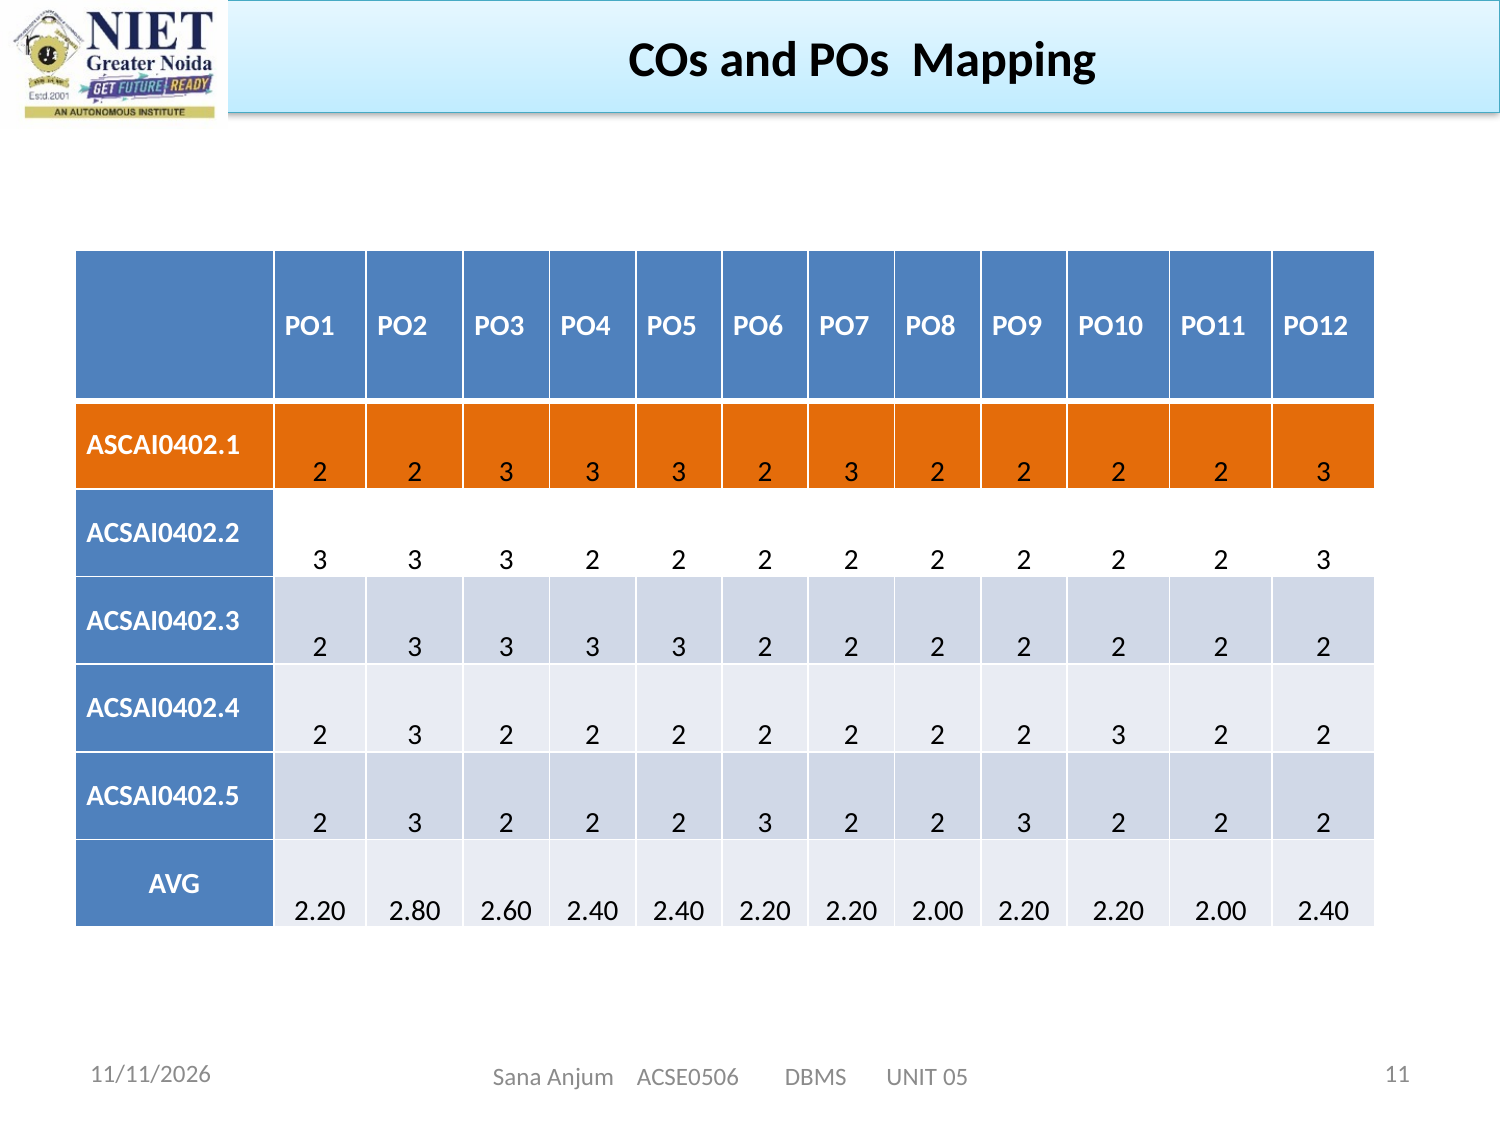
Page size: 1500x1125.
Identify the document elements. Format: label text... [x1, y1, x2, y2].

table_cell 2 [1068, 577, 1169, 663]
table_cell 2.00 [1170, 840, 1271, 926]
table_cell 2 [982, 665, 1066, 751]
table_header PO6 [723, 251, 807, 398]
table_cell 3 [367, 665, 462, 751]
slide_number 11 [1074, 1042, 1425, 1103]
table_cell 3 [1273, 404, 1374, 488]
table_cell 2.40 [637, 840, 721, 926]
table_cell 2 [809, 665, 894, 751]
table_cell 2 [464, 753, 549, 839]
table_cell 2.20 [982, 840, 1066, 926]
table_header PO8 [895, 251, 980, 398]
table_cell 2 [895, 490, 980, 576]
table_cell 3 [367, 577, 462, 663]
table_cell 2 [1273, 665, 1374, 751]
table_cell 2 [550, 490, 635, 576]
table_cell ACSAI0402.4 [76, 665, 273, 751]
table_cell 2 [723, 490, 807, 576]
table_cell 2.40 [550, 840, 635, 926]
table_cell 2.00 [895, 840, 980, 926]
table_header PO4 [550, 251, 635, 398]
table_cell 3 [809, 404, 894, 488]
table_cell 2 [723, 665, 807, 751]
table_cell 3 [275, 490, 365, 576]
table_cell 3 [723, 753, 807, 839]
table_cell 2 [1170, 490, 1271, 576]
table_header PO3 [464, 251, 549, 398]
table_cell 2.20 [1068, 840, 1169, 926]
table_cell 2 [982, 577, 1066, 663]
table_cell 3 [464, 490, 549, 576]
table_cell 2 [275, 577, 365, 663]
table_cell 2 [1170, 753, 1271, 839]
table_cell 2 [895, 577, 980, 663]
table_cell 2.20 [275, 840, 365, 926]
table_cell 3 [637, 404, 721, 488]
table_cell ASCAI0402.1 [76, 404, 273, 488]
table_cell 2 [1068, 404, 1169, 488]
table_cell 2 [809, 577, 894, 663]
table_cell 2 [809, 753, 894, 839]
table_cell 3 [550, 404, 635, 488]
table_cell 3 [464, 577, 549, 663]
table_cell 2 [550, 665, 635, 751]
table_cell 2 [275, 665, 365, 751]
table_cell 2.40 [1273, 840, 1374, 926]
table_cell 3 [367, 490, 462, 576]
table_cell 2 [809, 490, 894, 576]
table_cell 2 [895, 404, 980, 488]
table_header PO7 [809, 251, 894, 398]
table_cell 2 [637, 665, 721, 751]
table_cell 3 [1273, 490, 1374, 576]
table_cell 2 [637, 490, 721, 576]
table_header PO5 [637, 251, 721, 398]
table_cell 2 [275, 753, 365, 839]
table_cell 2 [464, 665, 549, 751]
table_cell 2 [1068, 490, 1169, 576]
table_cell 2 [895, 753, 980, 839]
table_cell 2 [1170, 577, 1271, 663]
table_cell 3 [637, 577, 721, 663]
table_header PO1 [275, 251, 365, 398]
table_cell 2 [982, 490, 1066, 576]
table_cell 3 [464, 404, 549, 488]
table_cell AVG [76, 840, 273, 926]
table_header PO12 [1273, 251, 1374, 398]
table_cell 2.20 [809, 840, 894, 926]
table_header PO9 [982, 251, 1066, 398]
table_cell 3 [1068, 665, 1169, 751]
table_cell 2 [1170, 665, 1271, 751]
table_cell 2 [637, 753, 721, 839]
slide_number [75, 1042, 425, 1103]
table_cell 2 [550, 753, 635, 839]
table_cell ACSAI0402.2 [76, 490, 273, 576]
table_cell 2 [1068, 753, 1169, 839]
table_cell 3 [982, 753, 1066, 839]
table_cell 2 [367, 404, 462, 488]
table_cell ACSAI0402.5 [76, 753, 273, 839]
table_cell ACSAI0402.3 [76, 577, 273, 663]
table_cell 2 [1170, 404, 1271, 488]
table_cell 2.20 [723, 840, 807, 926]
text_box COs and POs Mapping [229, 0, 1500, 113]
table_cell 2.80 [367, 840, 462, 926]
table_cell 2 [895, 665, 980, 751]
table_header [76, 251, 273, 398]
table_cell 2.60 [464, 840, 549, 926]
footer Sana Anjum ACSE0506 DBMS UNIT 05 [474, 1048, 988, 1103]
table_cell 2 [275, 404, 365, 488]
table_header PO10 [1068, 251, 1169, 398]
table_header PO2 [367, 251, 462, 398]
picture [0, 0, 228, 130]
table_cell 2 [723, 404, 807, 488]
table_cell 2 [982, 404, 1066, 488]
table_cell 3 [550, 577, 635, 663]
table_cell 2 [1273, 577, 1374, 663]
table_cell 2 [723, 577, 807, 663]
table_cell 3 [367, 753, 462, 839]
table_header PO11 [1170, 251, 1271, 398]
table_cell 2 [1273, 753, 1374, 839]
